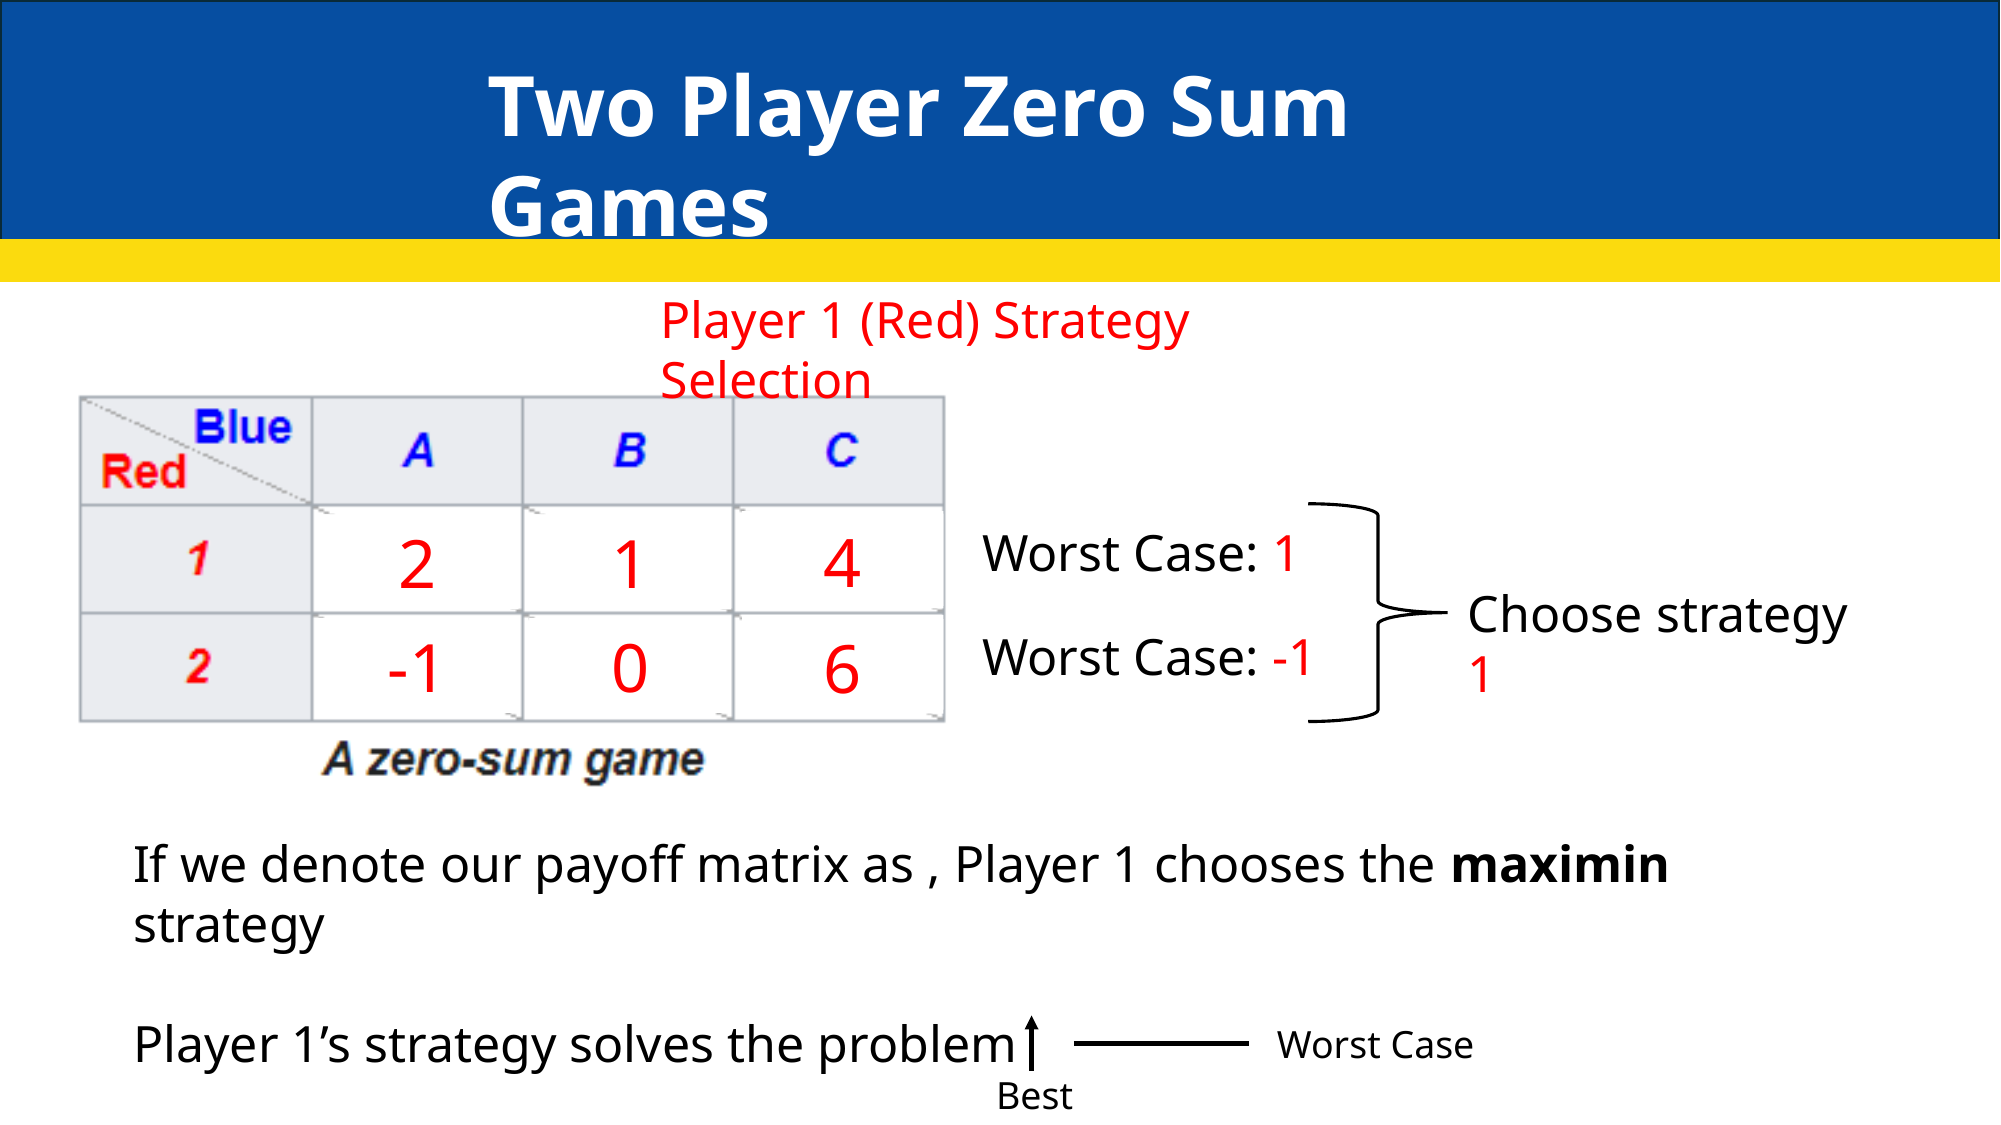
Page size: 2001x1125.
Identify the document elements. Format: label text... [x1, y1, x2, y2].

text_box Player 1 (Red) Strategy Selection [570, 281, 1378, 417]
text_box [1308, 502, 1448, 724]
text_box Worst Case [1187, 1013, 1501, 1074]
text_box [0, 0, 2000, 239]
text_box Two Player Zero Sum Games [473, 45, 1590, 261]
text_box Choose strategy 1 [1380, 574, 1885, 710]
picture [42, 356, 975, 797]
text_box Worst Case: 1 [975, 514, 1308, 590]
text_box [0, 239, 2000, 282]
text_box Best [906, 1064, 1094, 1125]
text_box Worst Case: -1 [975, 617, 1308, 693]
